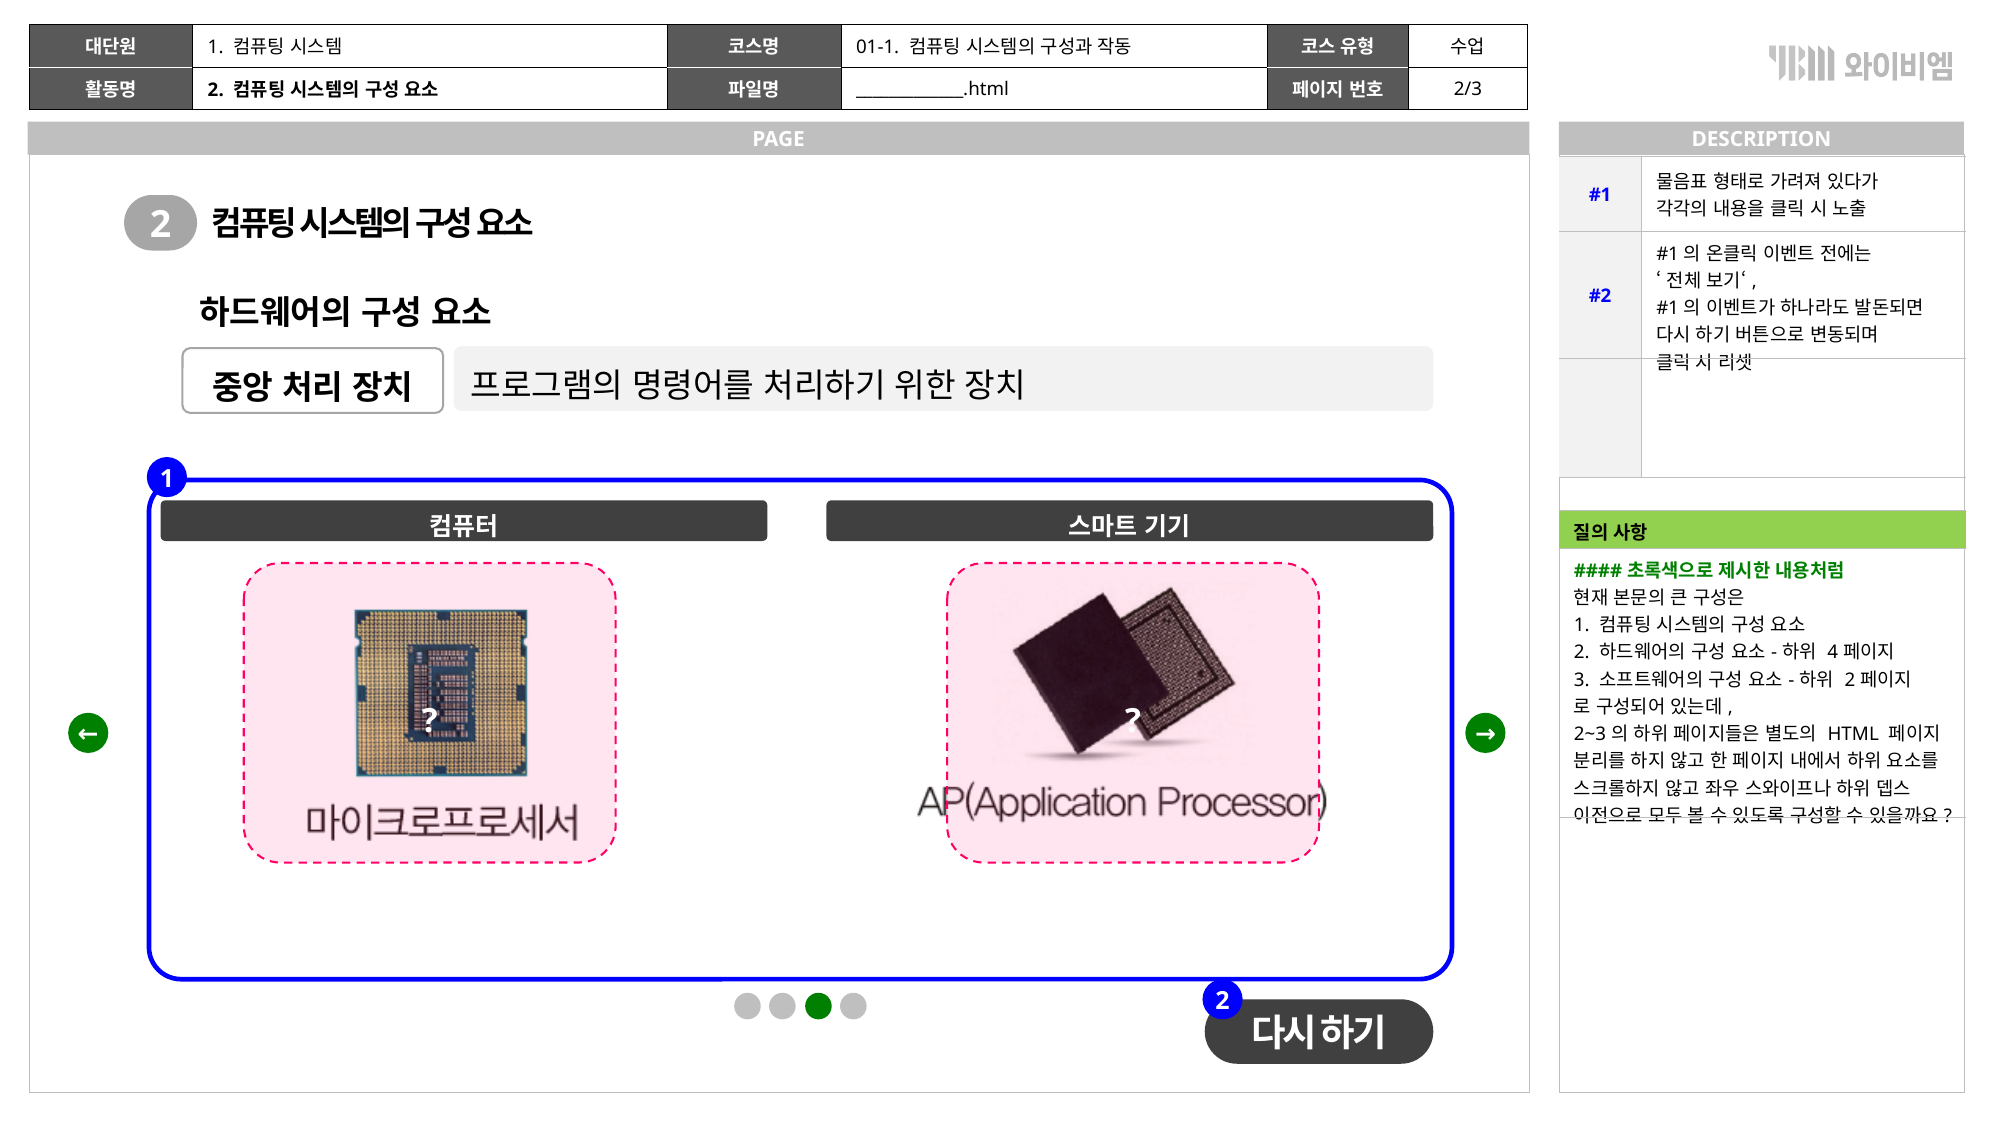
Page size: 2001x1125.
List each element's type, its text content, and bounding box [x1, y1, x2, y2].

text_box 다시 하기 [1203, 998, 1435, 1065]
table_cell ####초록색으로 제시한 내용처럼 현재 본문의 큰 구성은 1. 컴퓨팅 시스템의 구성 요소 2. 하드웨어의 구성 요소-하위 4페이지 3. 소프트웨어의 구성 요소-하위 2페이지 로 구성되어 있는데, 2~3의 하위 페이지들은 별도의 HTML 페이지 분리를 하지 않고 한 페이지 내에서 하위 요소를 스크롤하지 않고 좌우 스와이프나 하위 뎁스 이전으로 모두 볼 수 있도록 구성할 수 있을까요? [1559, 549, 1966, 817]
text_box 1 [145, 455, 189, 499]
table_header 물음표 형태로 가려져 있다가 각각의 내용을 클릭 시 노출 [1642, 157, 1966, 231]
text_box ? [950, 561, 1316, 582]
text_box 프로그램의 명령어를 처리하기 위한 장치 [452, 345, 1435, 412]
table_cell [30, 67, 193, 109]
table_cell [668, 67, 841, 109]
picture [250, 585, 637, 863]
table_cell #2 [1559, 232, 1641, 358]
table_cell #1의 온클릭 이벤트 전에는 ‘전체 보기‘, #1의 이벤트가 하나라도 발돈되면 다시 하기 버튼으로 변동되며 클릭 시 리셋 [1642, 232, 1966, 358]
table_cell [1268, 67, 1409, 109]
text_box 컴퓨팅 시스템의 구성 요소 [197, 195, 670, 250]
table_header 01-1. 컴퓨팅 시스템의 구성과 작동 [841, 24, 1268, 67]
text_box 2 [1201, 981, 1244, 1021]
text_box ? [949, 839, 1318, 864]
text_box ? [242, 561, 614, 849]
table_cell [1559, 359, 1641, 477]
text_box ← [67, 711, 110, 754]
table_header [668, 24, 841, 67]
table_header 1. 컴퓨팅 시스템 [193, 24, 668, 67]
text_box [147, 478, 1454, 981]
table_header 질의 사항 [1559, 511, 1966, 548]
table_cell 2. 컴퓨팅 시스템의 구성 요소 [193, 67, 668, 109]
text_box 하드웨어의 구성 요소 [181, 271, 1435, 339]
text_box → [1464, 711, 1507, 754]
table_header [30, 24, 193, 67]
picture [896, 582, 1364, 839]
text_box 2 [123, 193, 197, 252]
text_box 중앙 처리 장치 [181, 347, 445, 414]
table_header [1268, 24, 1409, 67]
table_cell _____________.html [841, 67, 1268, 109]
table_header #1 [1559, 157, 1641, 231]
table_cell 2/3 [1409, 67, 1527, 109]
table_cell [1642, 359, 1966, 477]
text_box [734, 992, 867, 1020]
table_header 수업 [1409, 24, 1527, 67]
